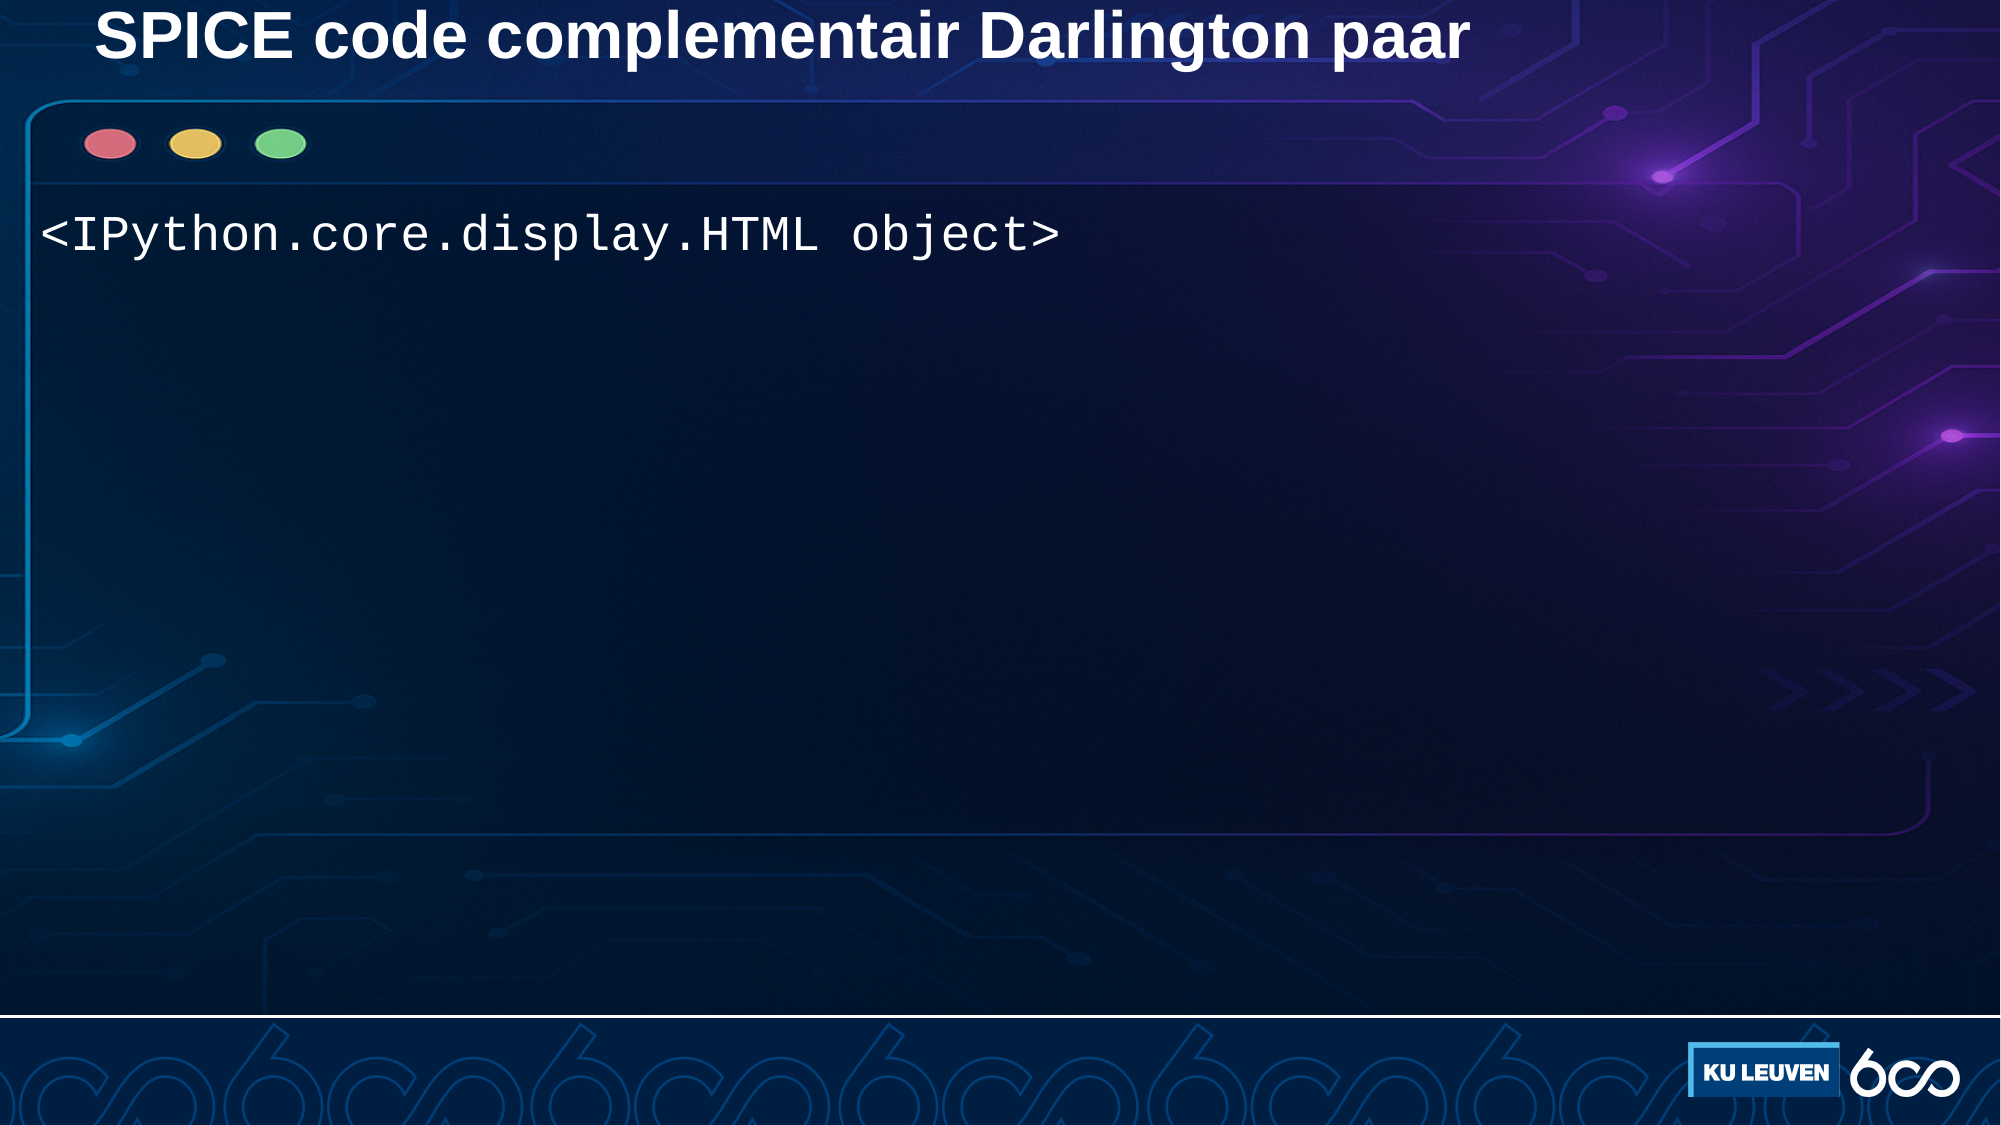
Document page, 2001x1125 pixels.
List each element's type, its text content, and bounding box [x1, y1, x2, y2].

picture [0, 0, 2001, 1015]
title SPICE code complementair Darlington paar [94, 0, 1906, 96]
picture [0, 1018, 2001, 1125]
list <IPython.core.display.HTML object> [40, 210, 1945, 982]
